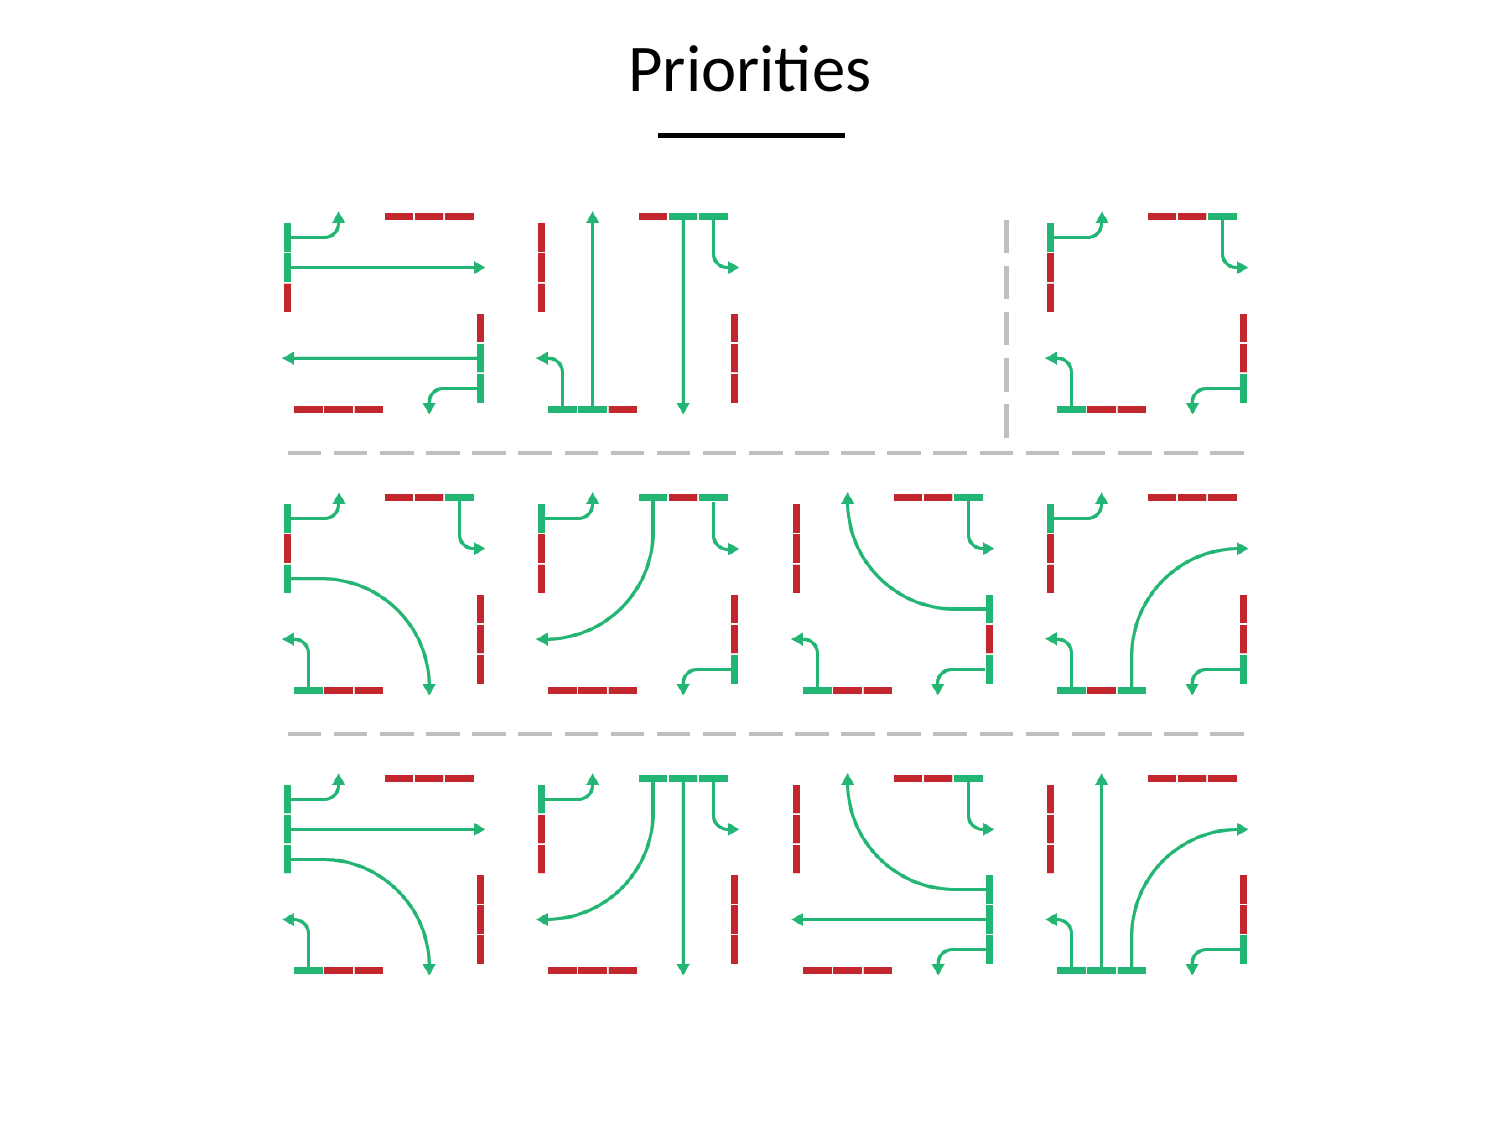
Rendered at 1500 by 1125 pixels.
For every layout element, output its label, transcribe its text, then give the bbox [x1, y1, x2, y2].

picture [282, 211, 485, 414]
picture [536, 773, 739, 976]
picture [282, 492, 485, 695]
picture [536, 492, 739, 695]
picture [791, 773, 994, 976]
picture [282, 773, 485, 976]
picture [1045, 211, 1248, 414]
picture [791, 492, 994, 695]
picture [1045, 773, 1248, 976]
text_box Priorities [0, 17, 1500, 113]
picture [536, 211, 739, 414]
picture [1045, 492, 1248, 695]
